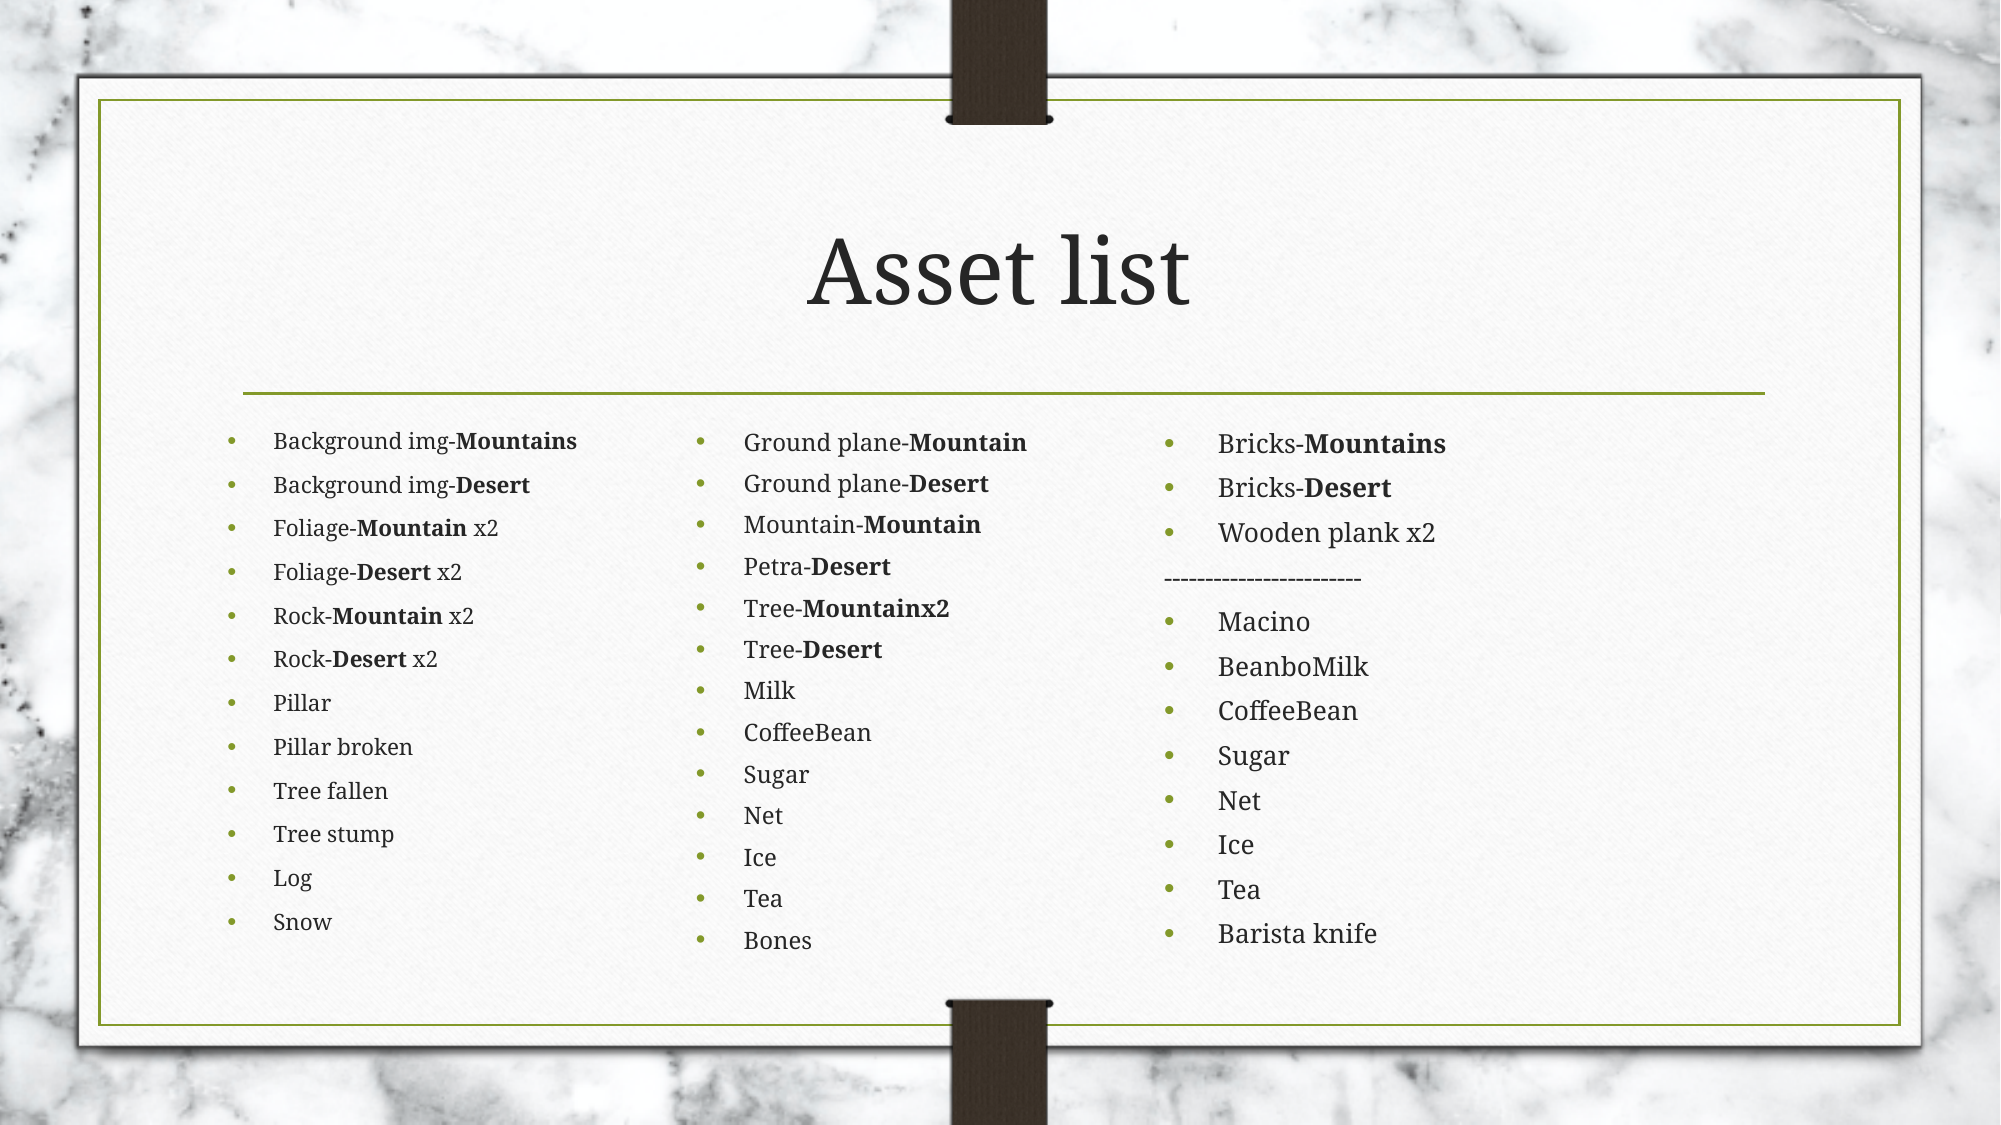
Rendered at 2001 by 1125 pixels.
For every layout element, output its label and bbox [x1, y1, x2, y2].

text_box [0, 0, 2000, 1125]
